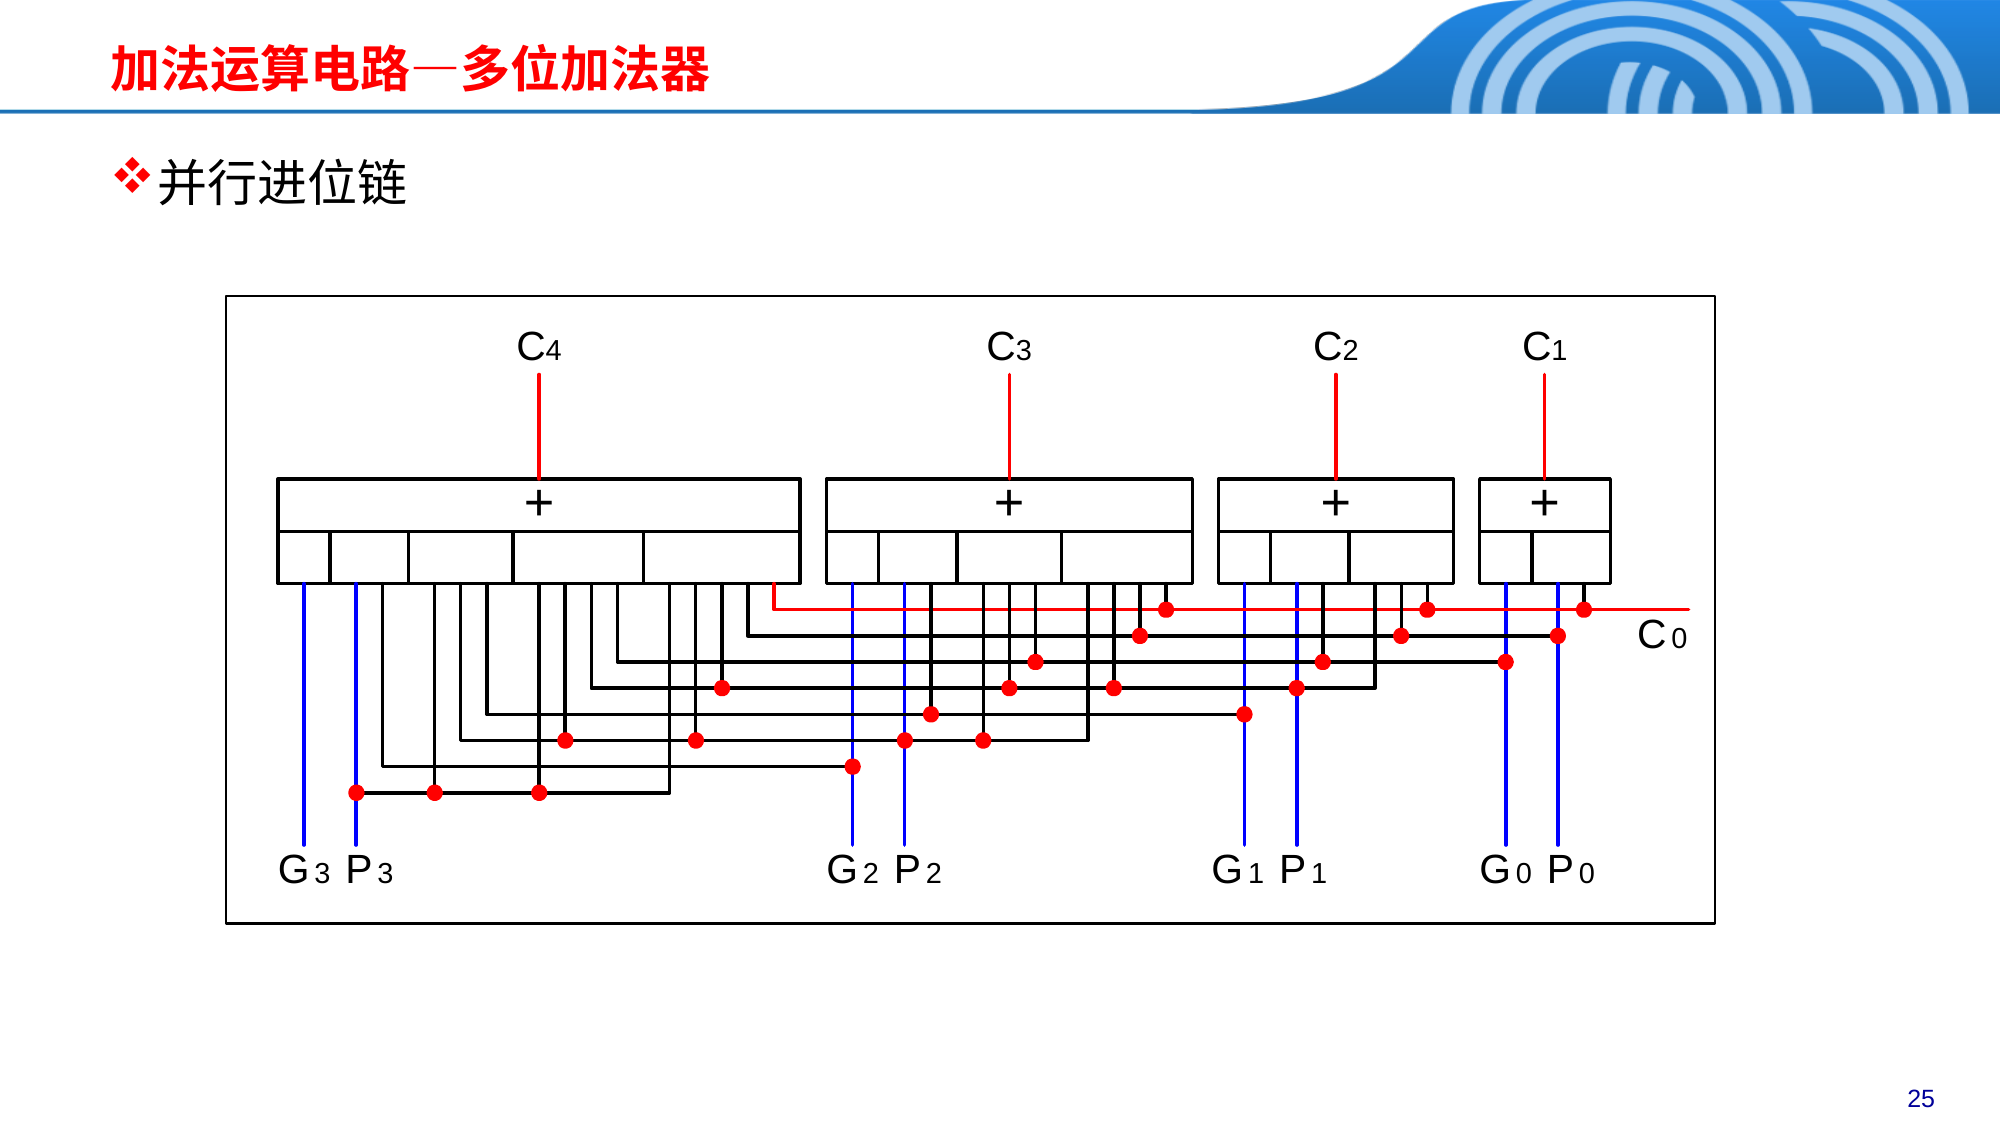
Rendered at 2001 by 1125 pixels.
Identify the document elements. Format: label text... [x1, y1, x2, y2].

title 加法运算电路—多位加法器 [99, 40, 1064, 103]
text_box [220, 290, 1722, 929]
picture [0, 0, 2000, 114]
text_box 并行进位链 [100, 147, 1427, 216]
